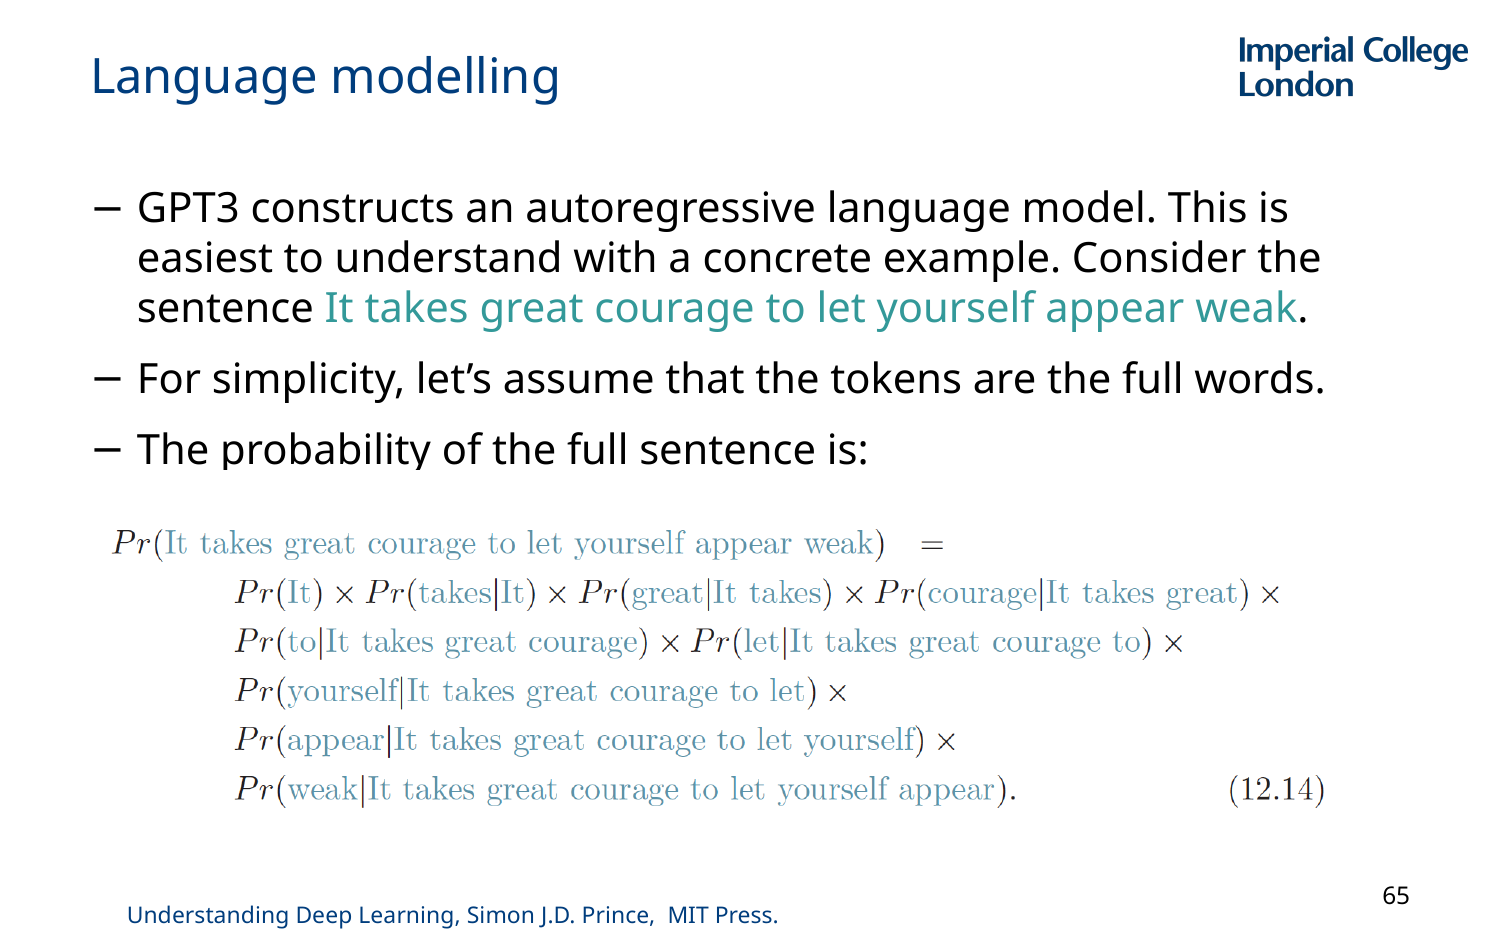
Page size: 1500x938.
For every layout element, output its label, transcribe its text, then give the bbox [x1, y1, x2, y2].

picture [1425, 18, 1486, 114]
picture [74, 469, 1351, 833]
slide_number 65 [1074, 872, 1426, 920]
list GPT3 constructs an autoregressive language model. This is easiest to understand with a concrete example. Consider the sentence It takes great courage to let yourself appear weak. For simplicity, let’s assume that the tokens are the full words. The probability of the full sentence is: [75, 173, 1425, 853]
text_box Understanding Deep Learning, Simon J.D. Prince, MIT Press. [112, 892, 863, 936]
title Language modelling [75, 0, 1425, 153]
